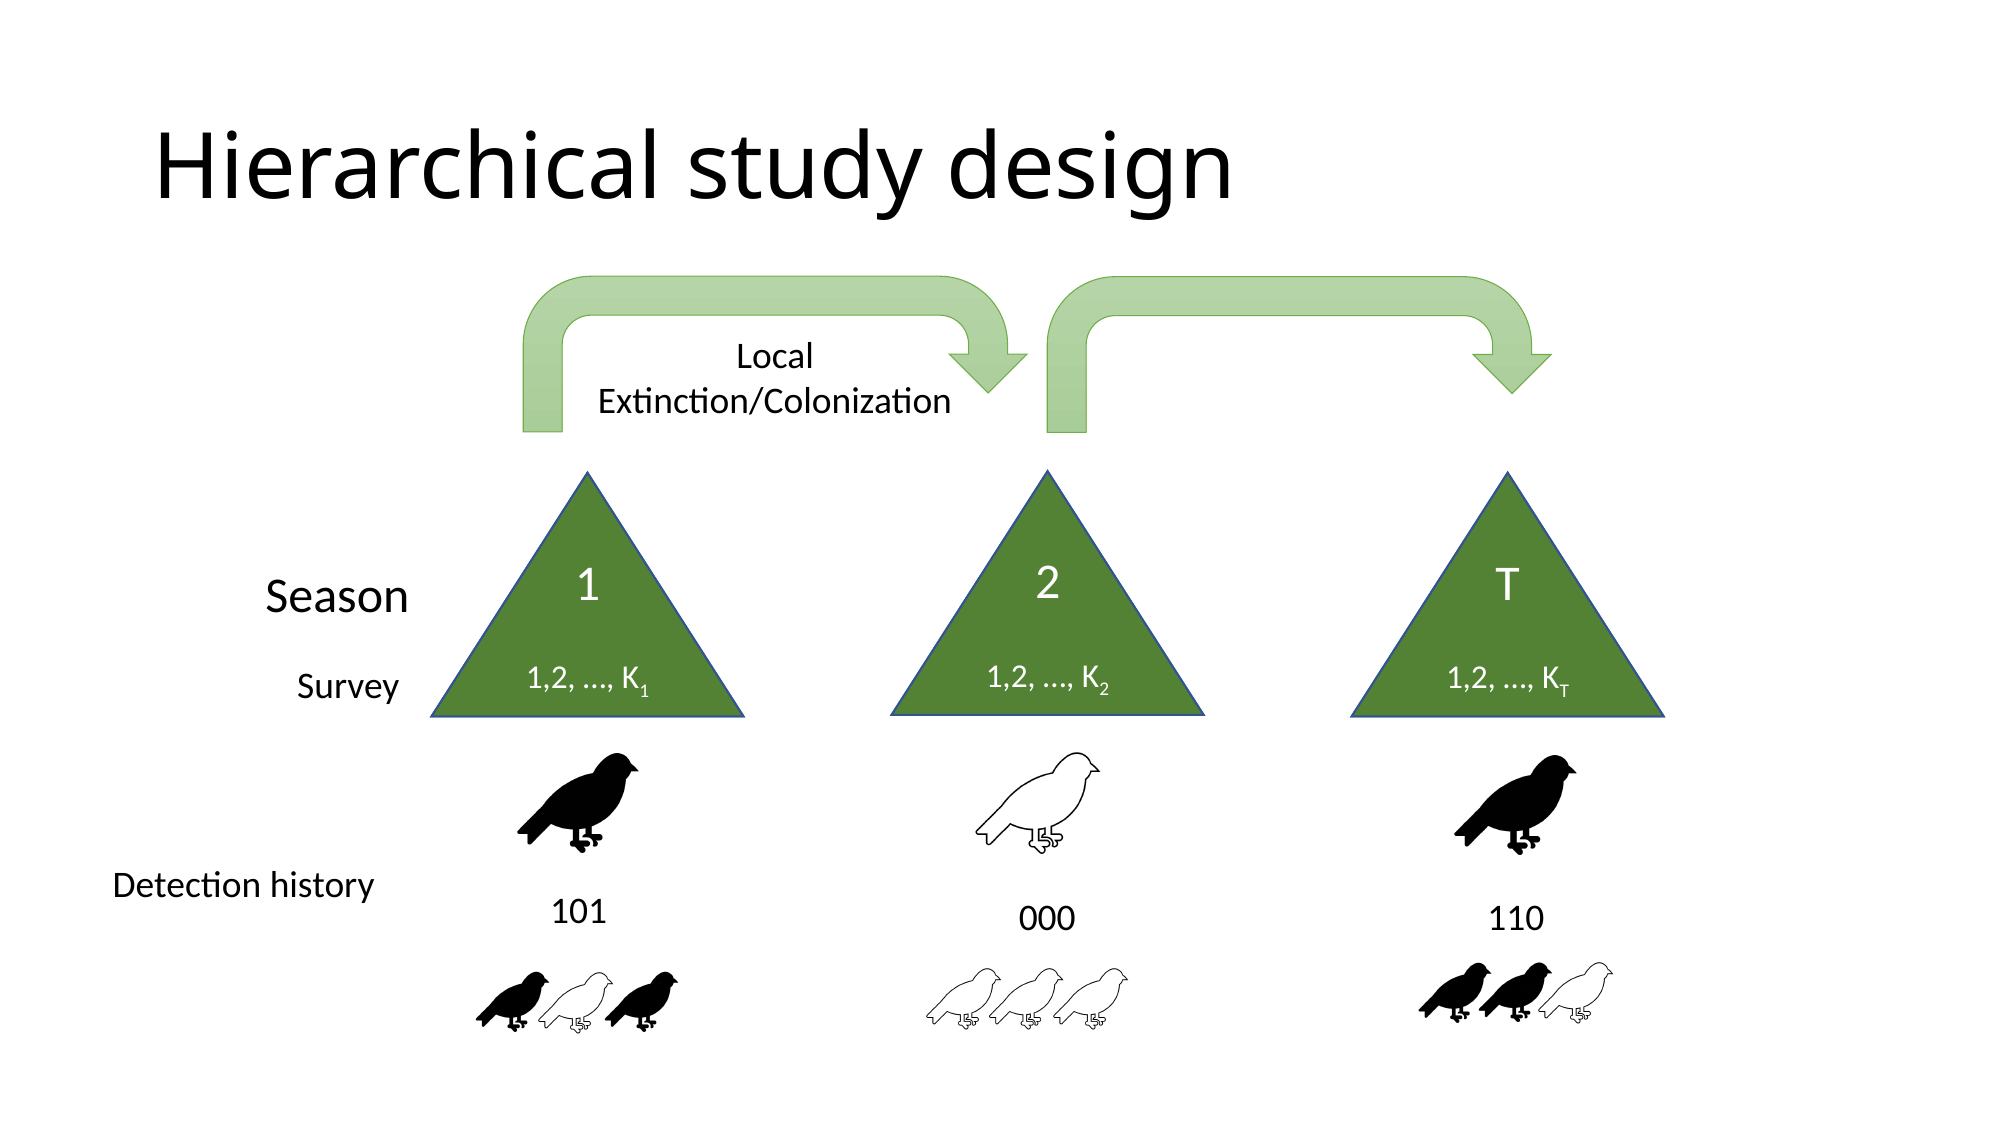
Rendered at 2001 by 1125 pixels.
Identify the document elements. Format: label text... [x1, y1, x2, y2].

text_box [1410, 947, 1621, 1038]
picture [962, 727, 1113, 878]
text_box Survey [282, 653, 470, 713]
text_box Local Extinction/Colonization [522, 275, 1029, 433]
text_box Detection history [97, 852, 390, 912]
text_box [918, 953, 1136, 1044]
picture [502, 727, 653, 878]
text_box 110 [1392, 885, 1639, 946]
text_box 101 [455, 879, 702, 939]
picture [1440, 729, 1591, 880]
text_box Season [250, 555, 486, 630]
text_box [467, 956, 687, 1048]
text_box T 1,2, …, KT [1349, 470, 1666, 718]
title Hierarchical study design [137, 59, 1863, 278]
text_box 1 1,2, …, K1 [429, 470, 746, 718]
text_box 000 [924, 885, 1171, 946]
text_box 2 1,2, …, K2 [889, 469, 1206, 716]
text_box [1046, 276, 1553, 433]
